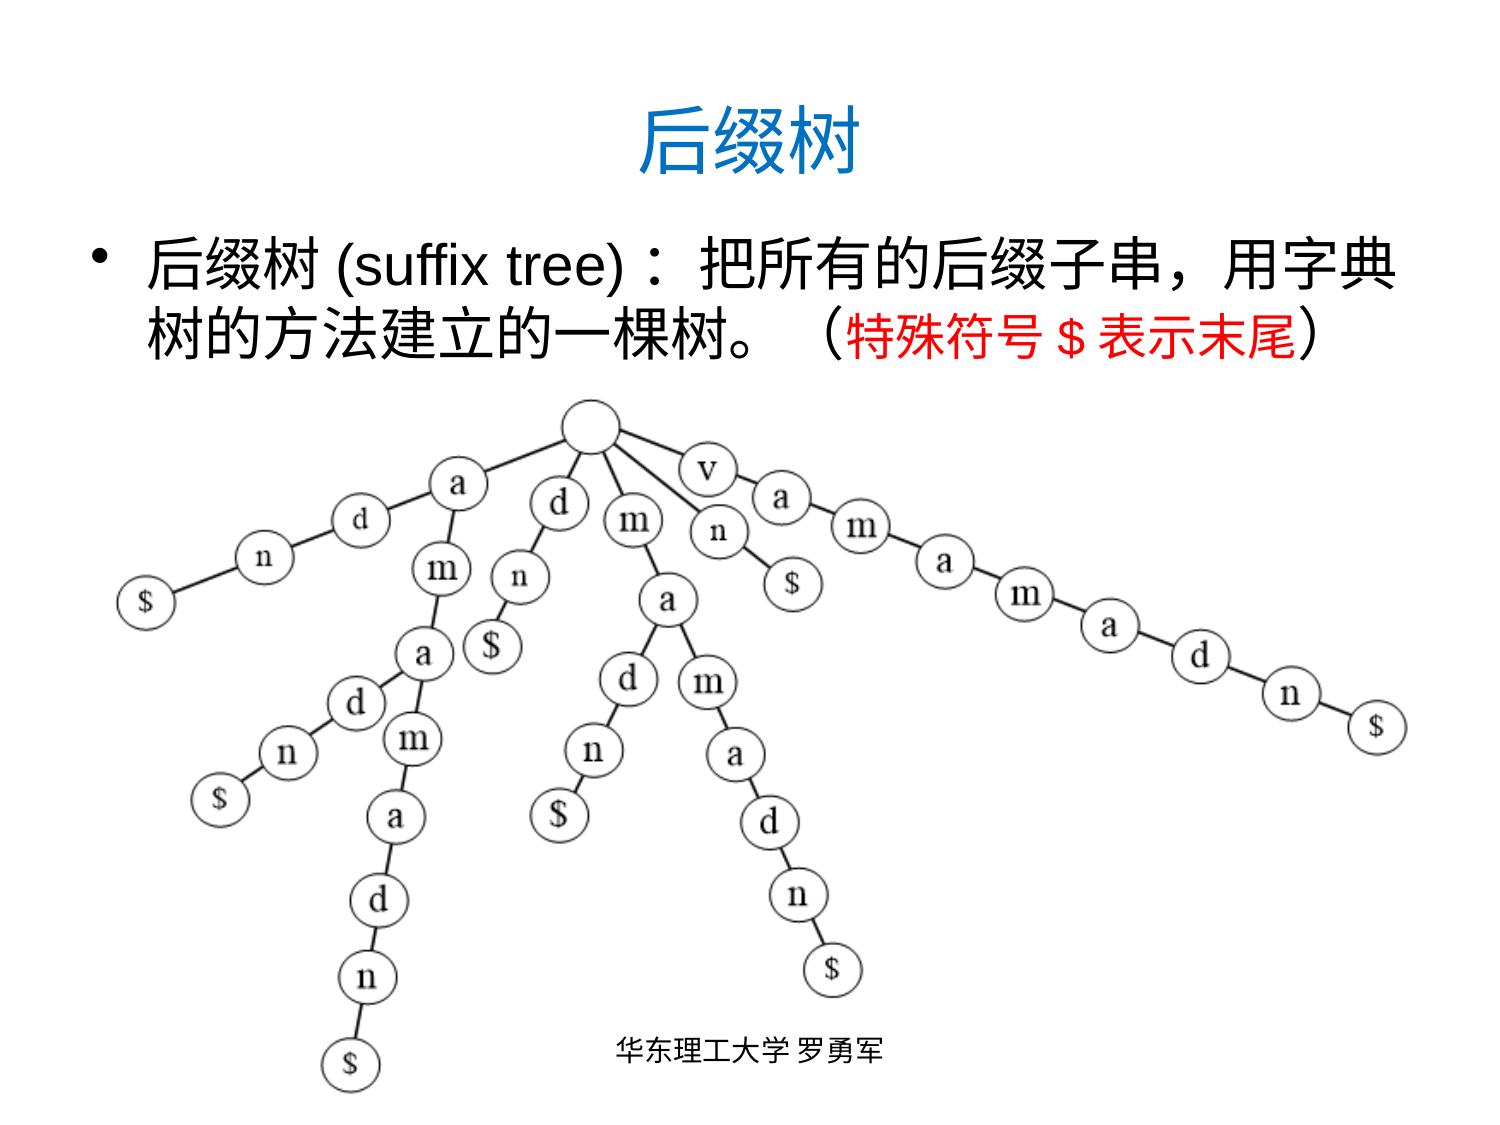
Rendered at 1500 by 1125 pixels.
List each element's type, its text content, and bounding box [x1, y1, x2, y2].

list 后缀树(suffix tree)：把所有的后缀子串，用字典树的方法建立的一棵树。（特殊符号$表示末尾） [75, 219, 1425, 379]
picture [111, 395, 1413, 1101]
title 后缀树 [75, 45, 1425, 219]
